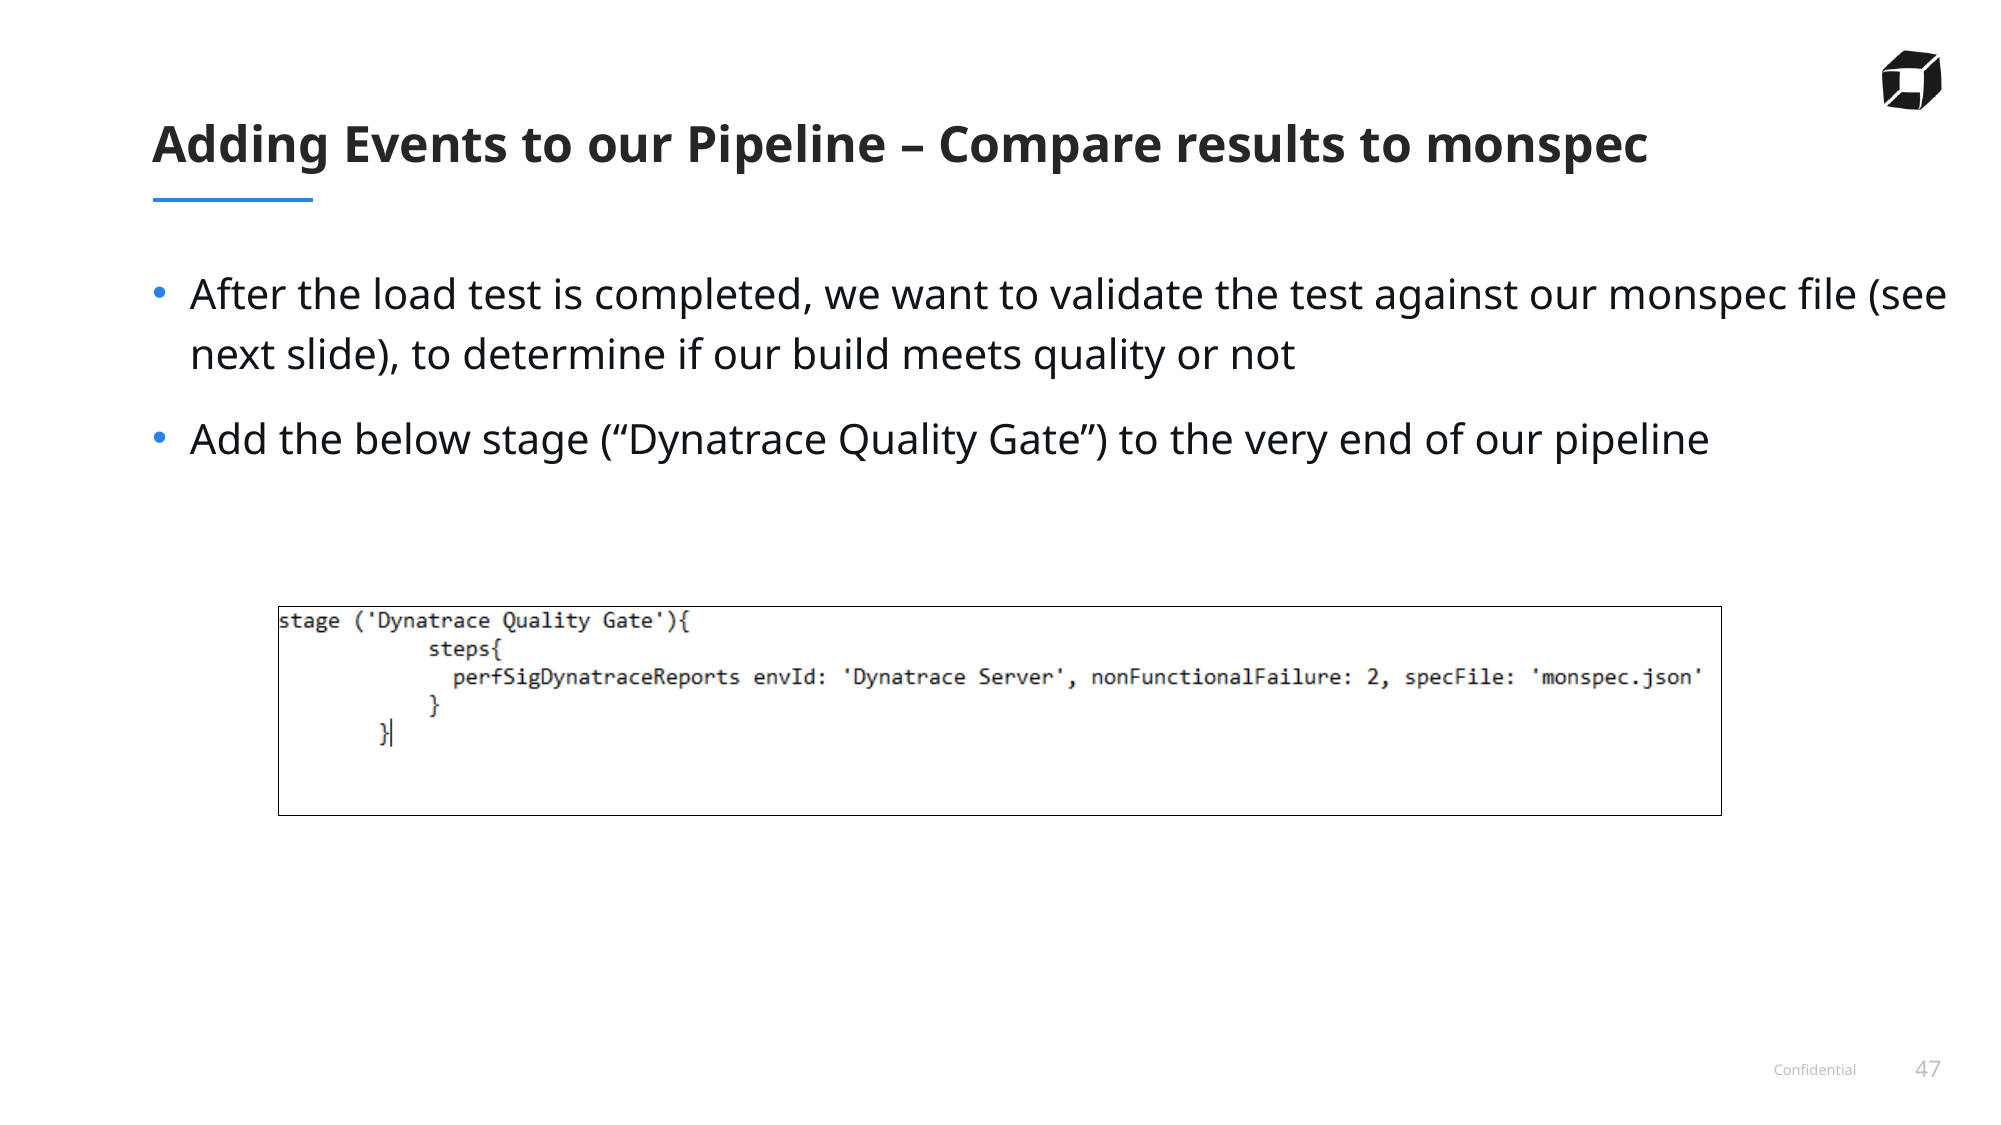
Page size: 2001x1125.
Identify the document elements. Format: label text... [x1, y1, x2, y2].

picture [278, 606, 1722, 816]
picture [1881, 50, 1942, 110]
title Adding Events to our Pipeline – Compare results to monspec [137, 59, 1863, 181]
list After the load test is completed, we want to validate the test against our monspec file (see next slide), to determine if our build meets quality or not Add the below stage (“Dynatrace Quality Gate”) to the very end of our pipeline [137, 249, 1977, 1014]
